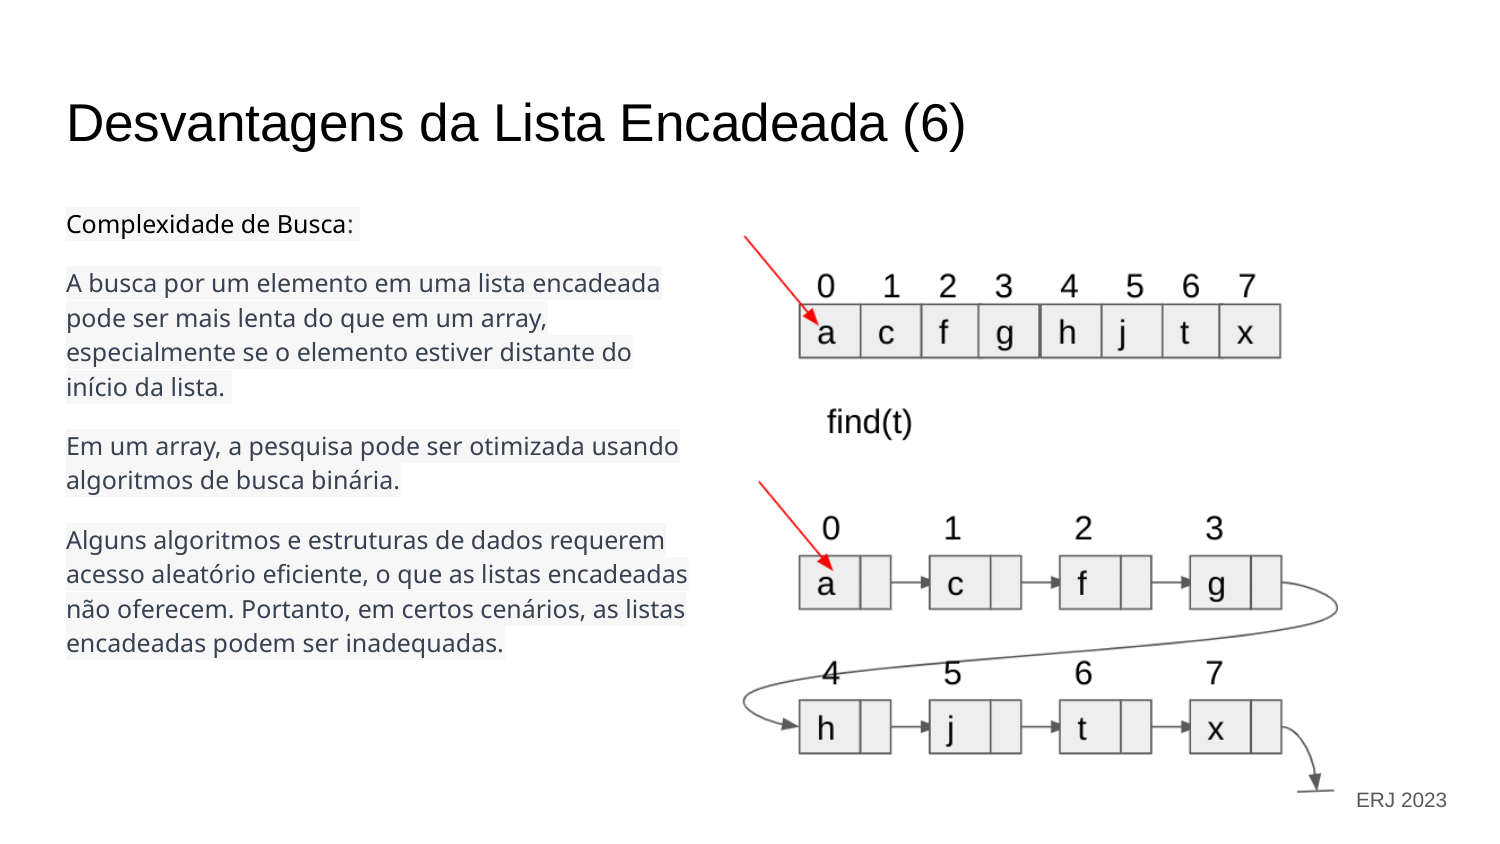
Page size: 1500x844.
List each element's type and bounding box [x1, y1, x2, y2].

picture [732, 191, 1355, 819]
list [51, 189, 708, 750]
title [51, 72, 1449, 167]
